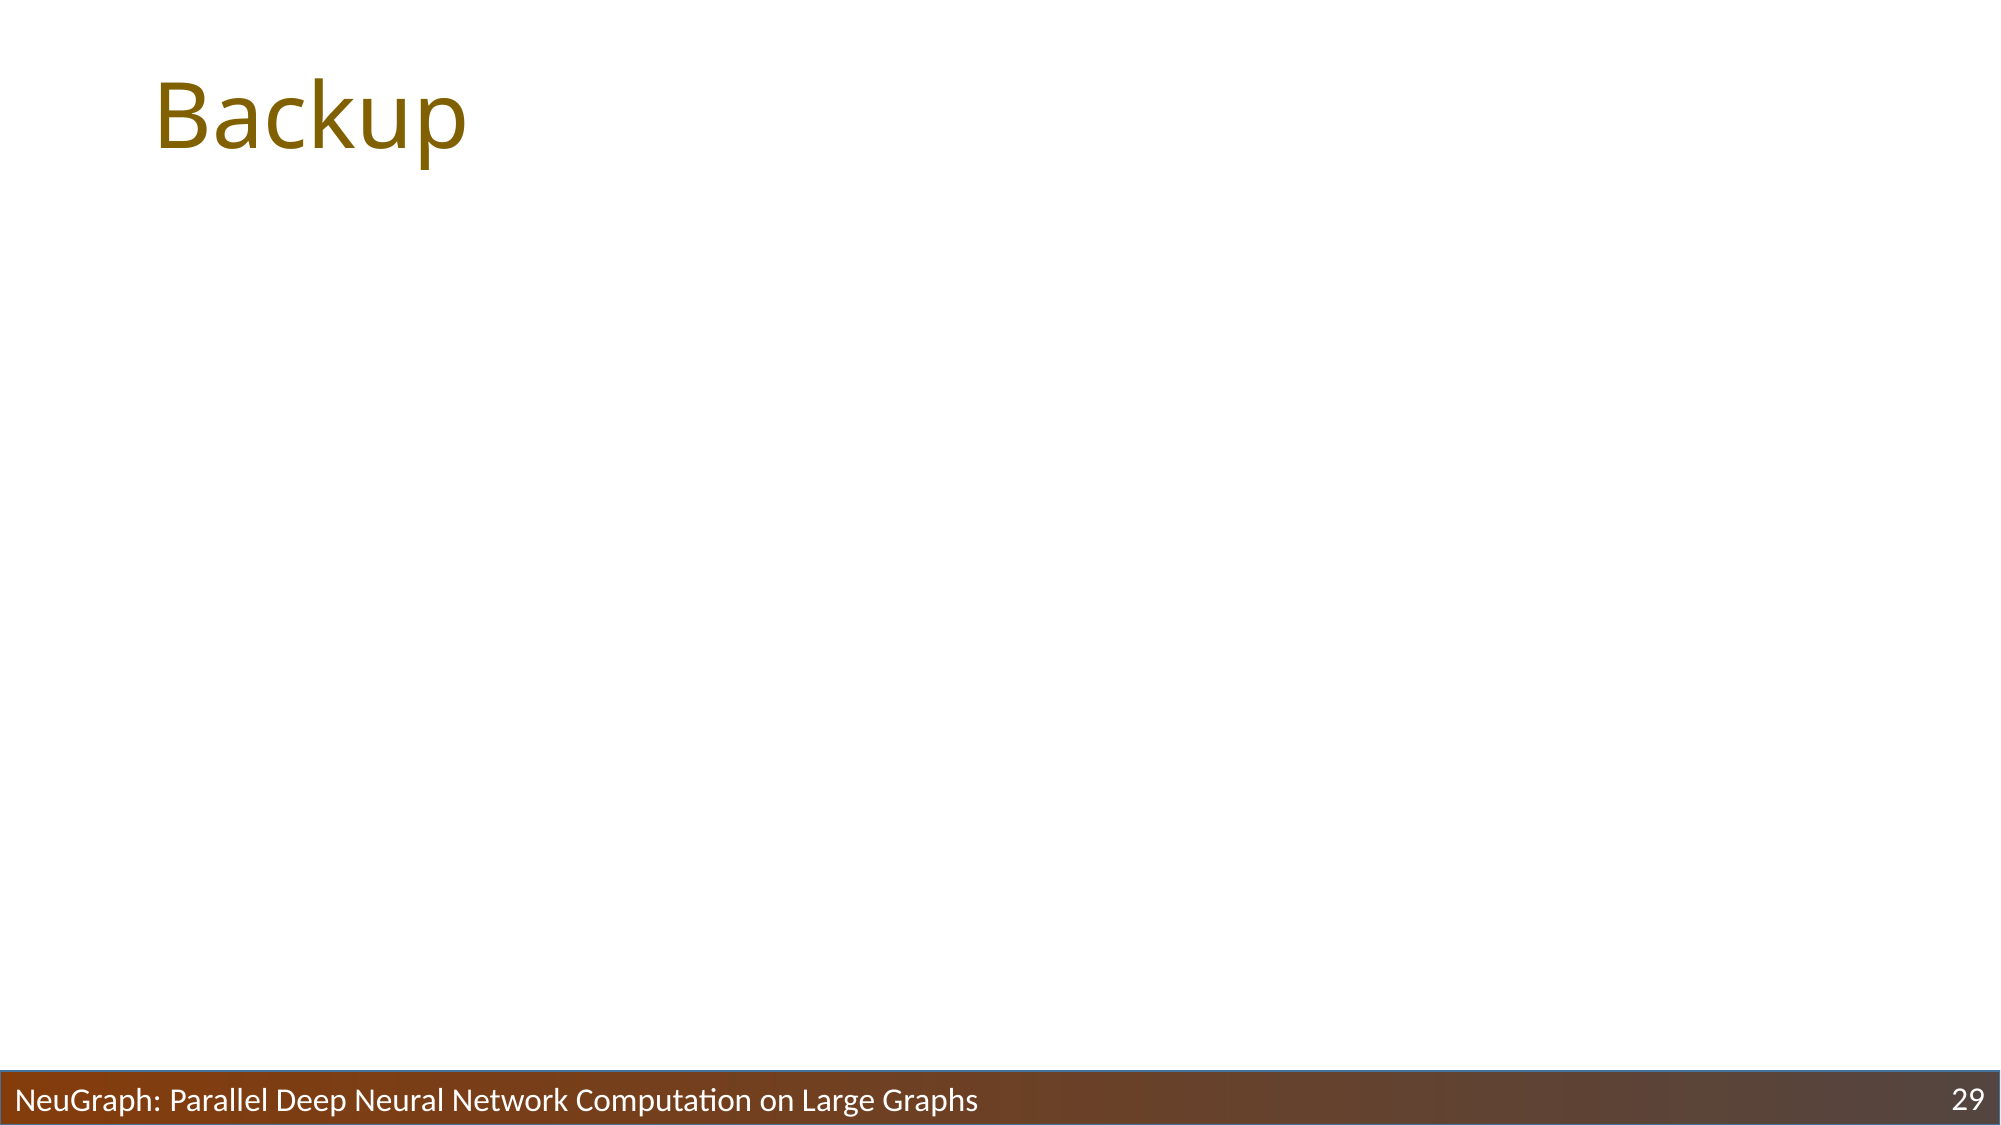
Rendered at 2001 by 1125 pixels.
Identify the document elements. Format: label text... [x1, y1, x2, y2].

title Backup [137, 55, 1863, 182]
slide_number 29 [1550, 1069, 2000, 1125]
